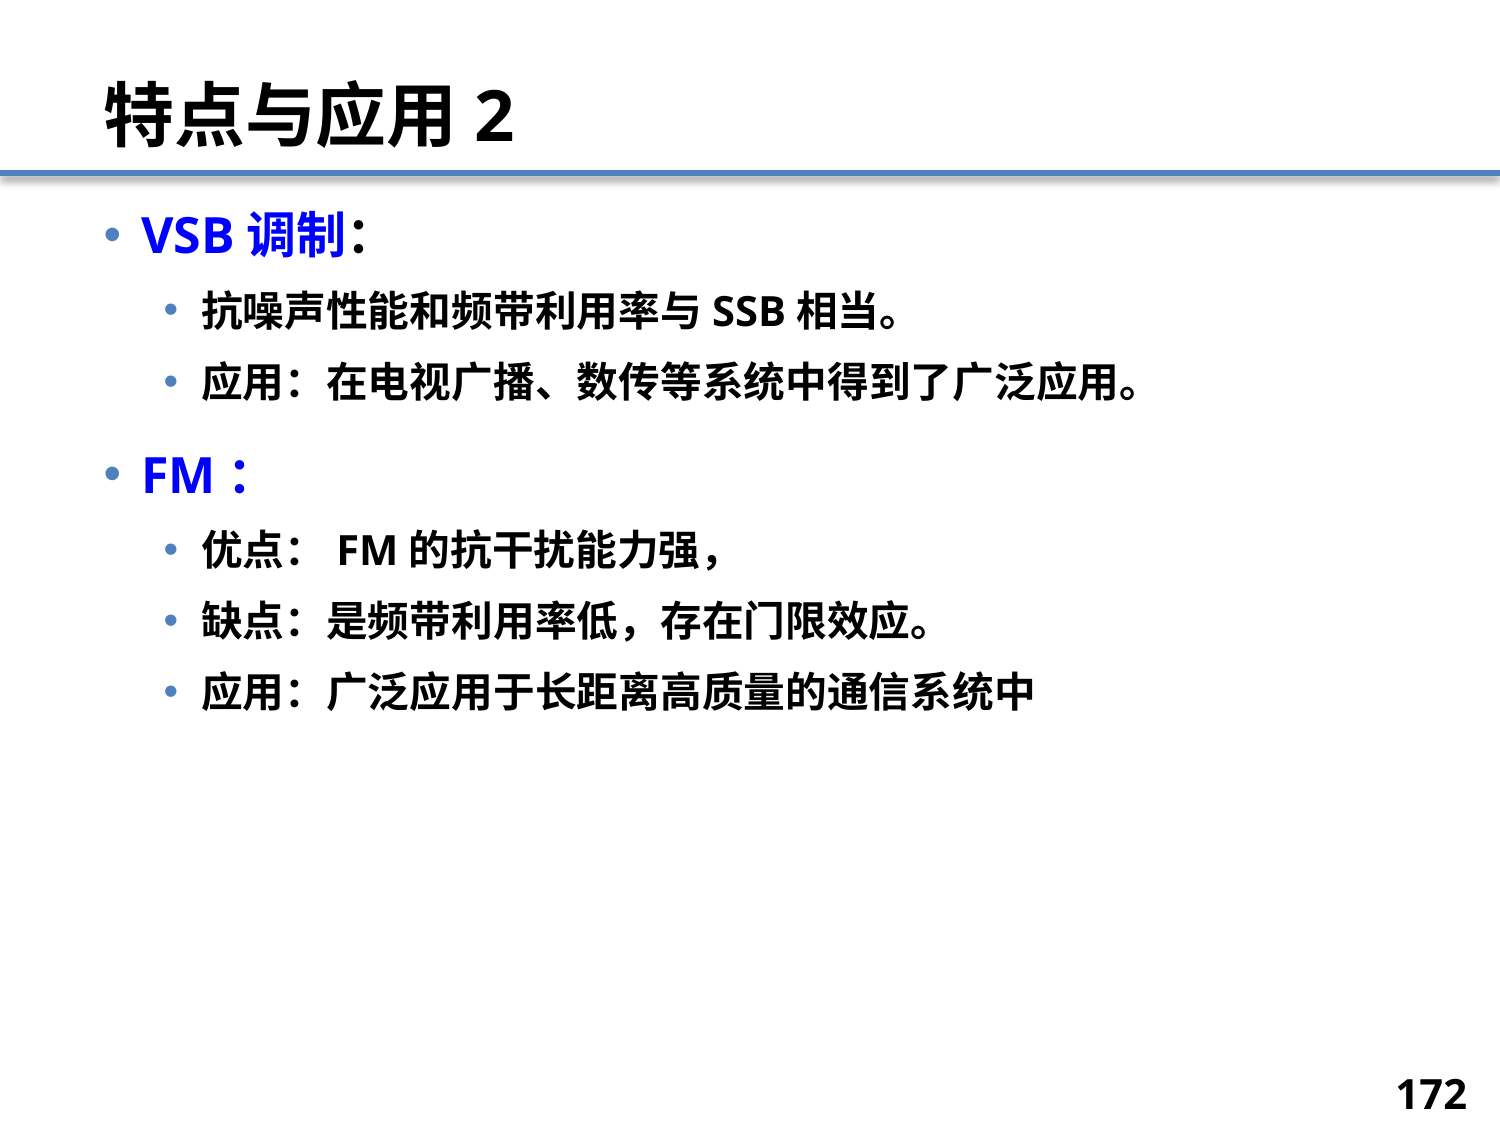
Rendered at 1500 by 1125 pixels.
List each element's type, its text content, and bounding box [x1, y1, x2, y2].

title 特点与应用2 [88, 30, 1412, 164]
slide_number 172 [1379, 1075, 1483, 1118]
list VSB调制： 抗噪声性能和频带利用率与SSB相当。 应用：在电视广播、数传等系统中得到了广泛应用。 FM： 优点：FM的抗干扰能力强， 缺点：是频带利用率低，存在门限效应。 应用：广泛应用于长距离高质量的通信系统中 [88, 196, 1412, 1024]
